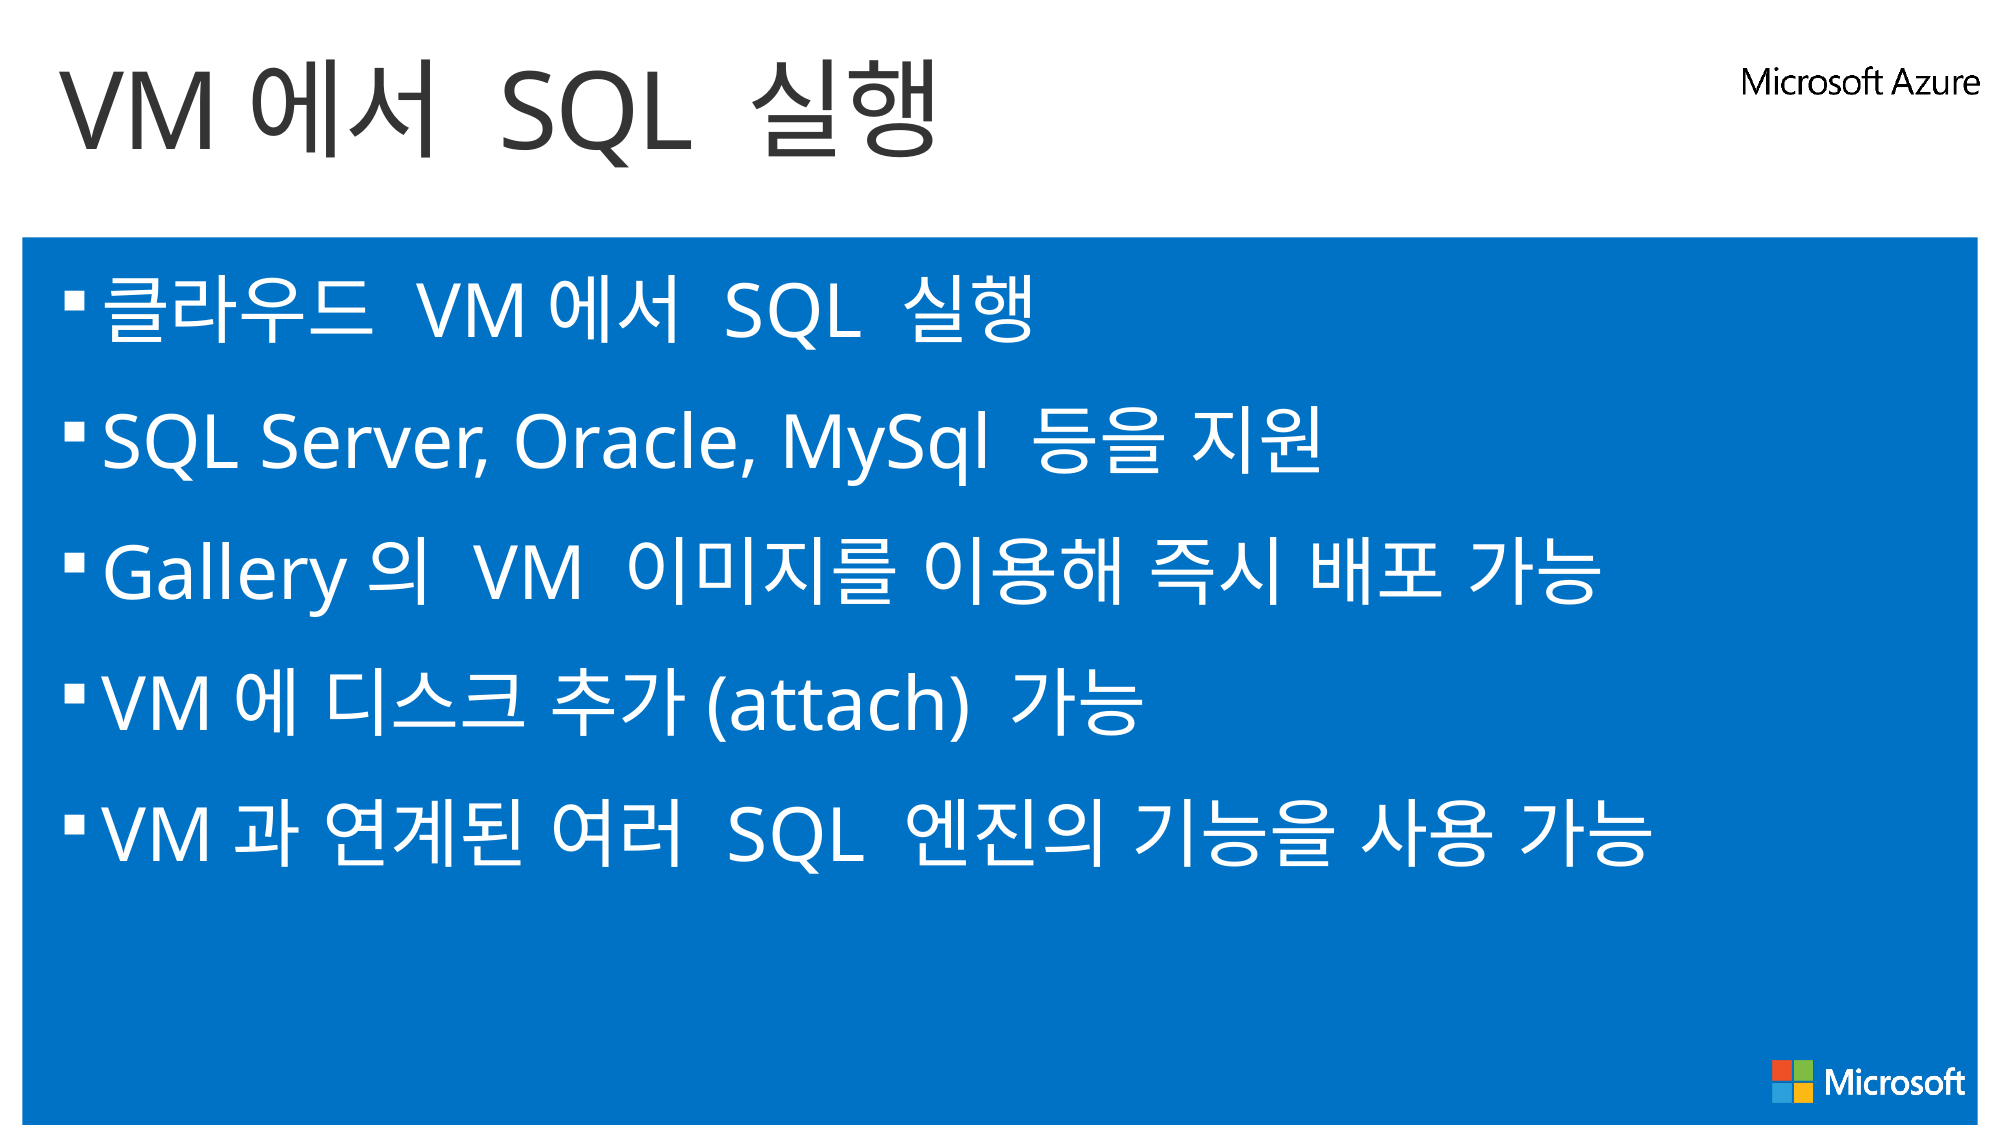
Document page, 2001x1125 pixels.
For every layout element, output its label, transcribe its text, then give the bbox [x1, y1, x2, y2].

picture [1724, 49, 1998, 113]
list 클라우드 VM에서 SQL 실행 SQL Server, Oracle, MySql 등을 지원 Gallery의 VM 이미지를 이용해 즉시 배포 가능 VM에 디스크 추가(attach) 가능 VM과 연계된 여러 SQL 엔진의 기능을 사용 가능 [45, 265, 1951, 1050]
title VM에서 SQL 실행 [45, 48, 1665, 200]
picture [1772, 1060, 1965, 1103]
